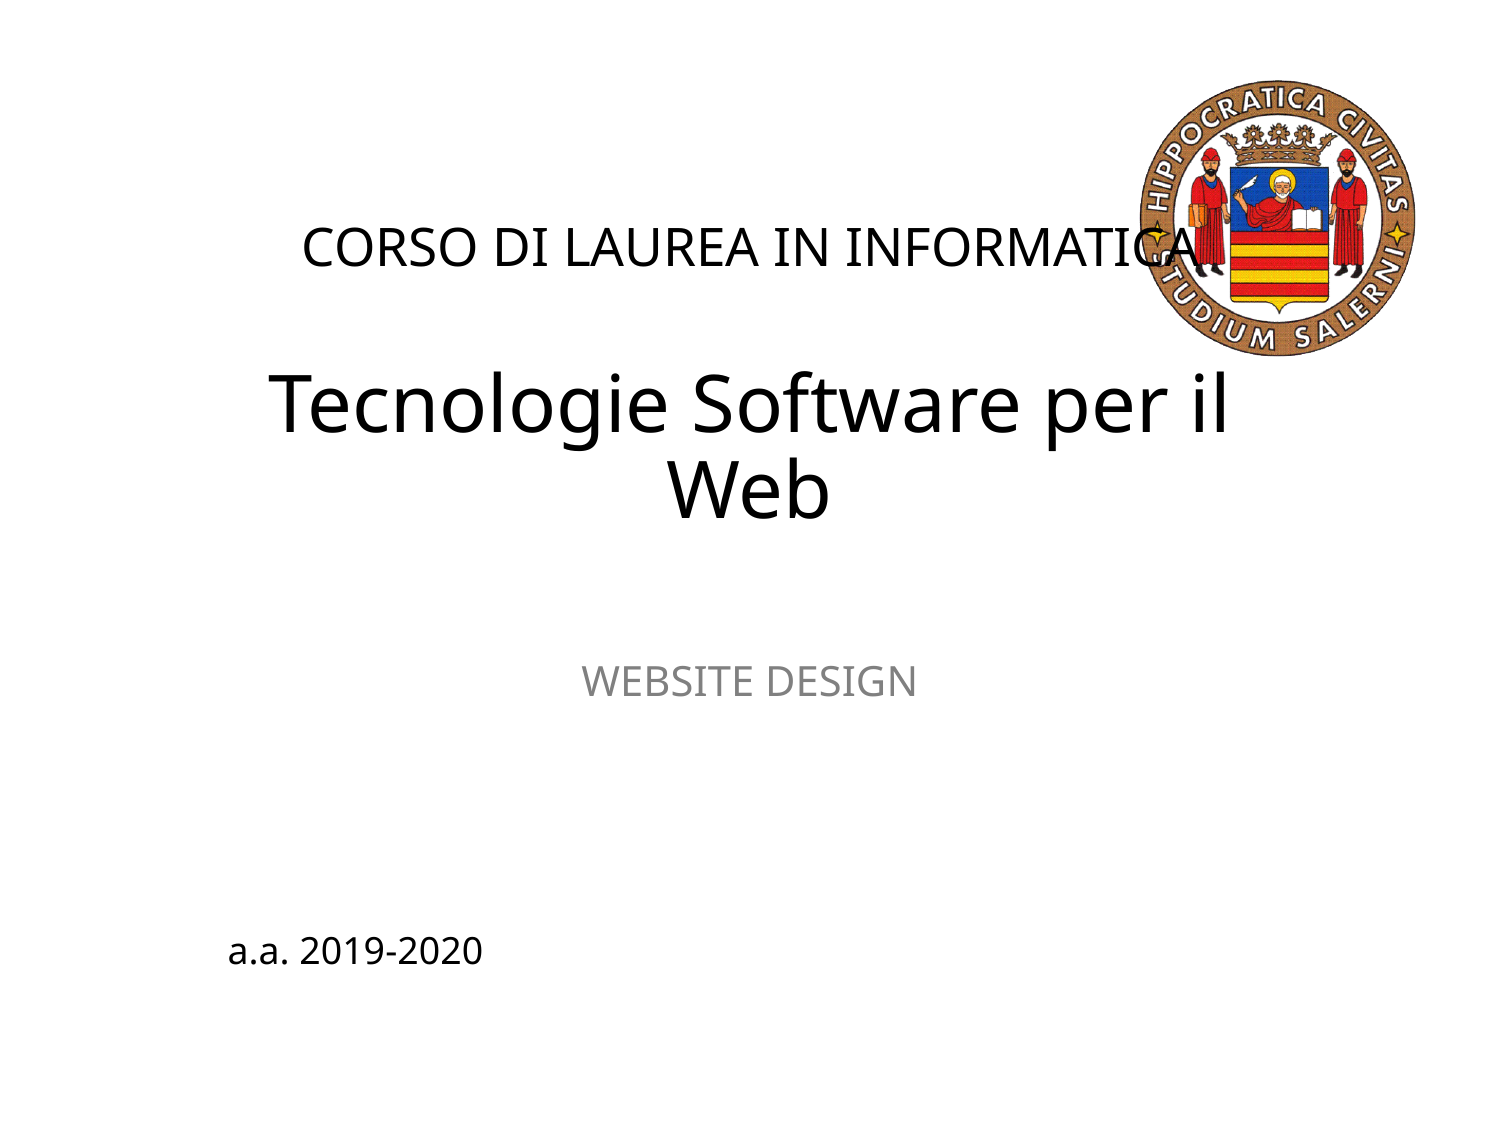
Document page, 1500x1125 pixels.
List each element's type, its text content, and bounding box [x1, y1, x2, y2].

title Corso di laurea in Informatica Tecnologie Software per il Web [215, 210, 1285, 544]
subtitle WEBSITE DESIGN [215, 637, 1285, 863]
text_box a.a. 2019-2020 [212, 919, 499, 980]
picture [1138, 79, 1416, 357]
